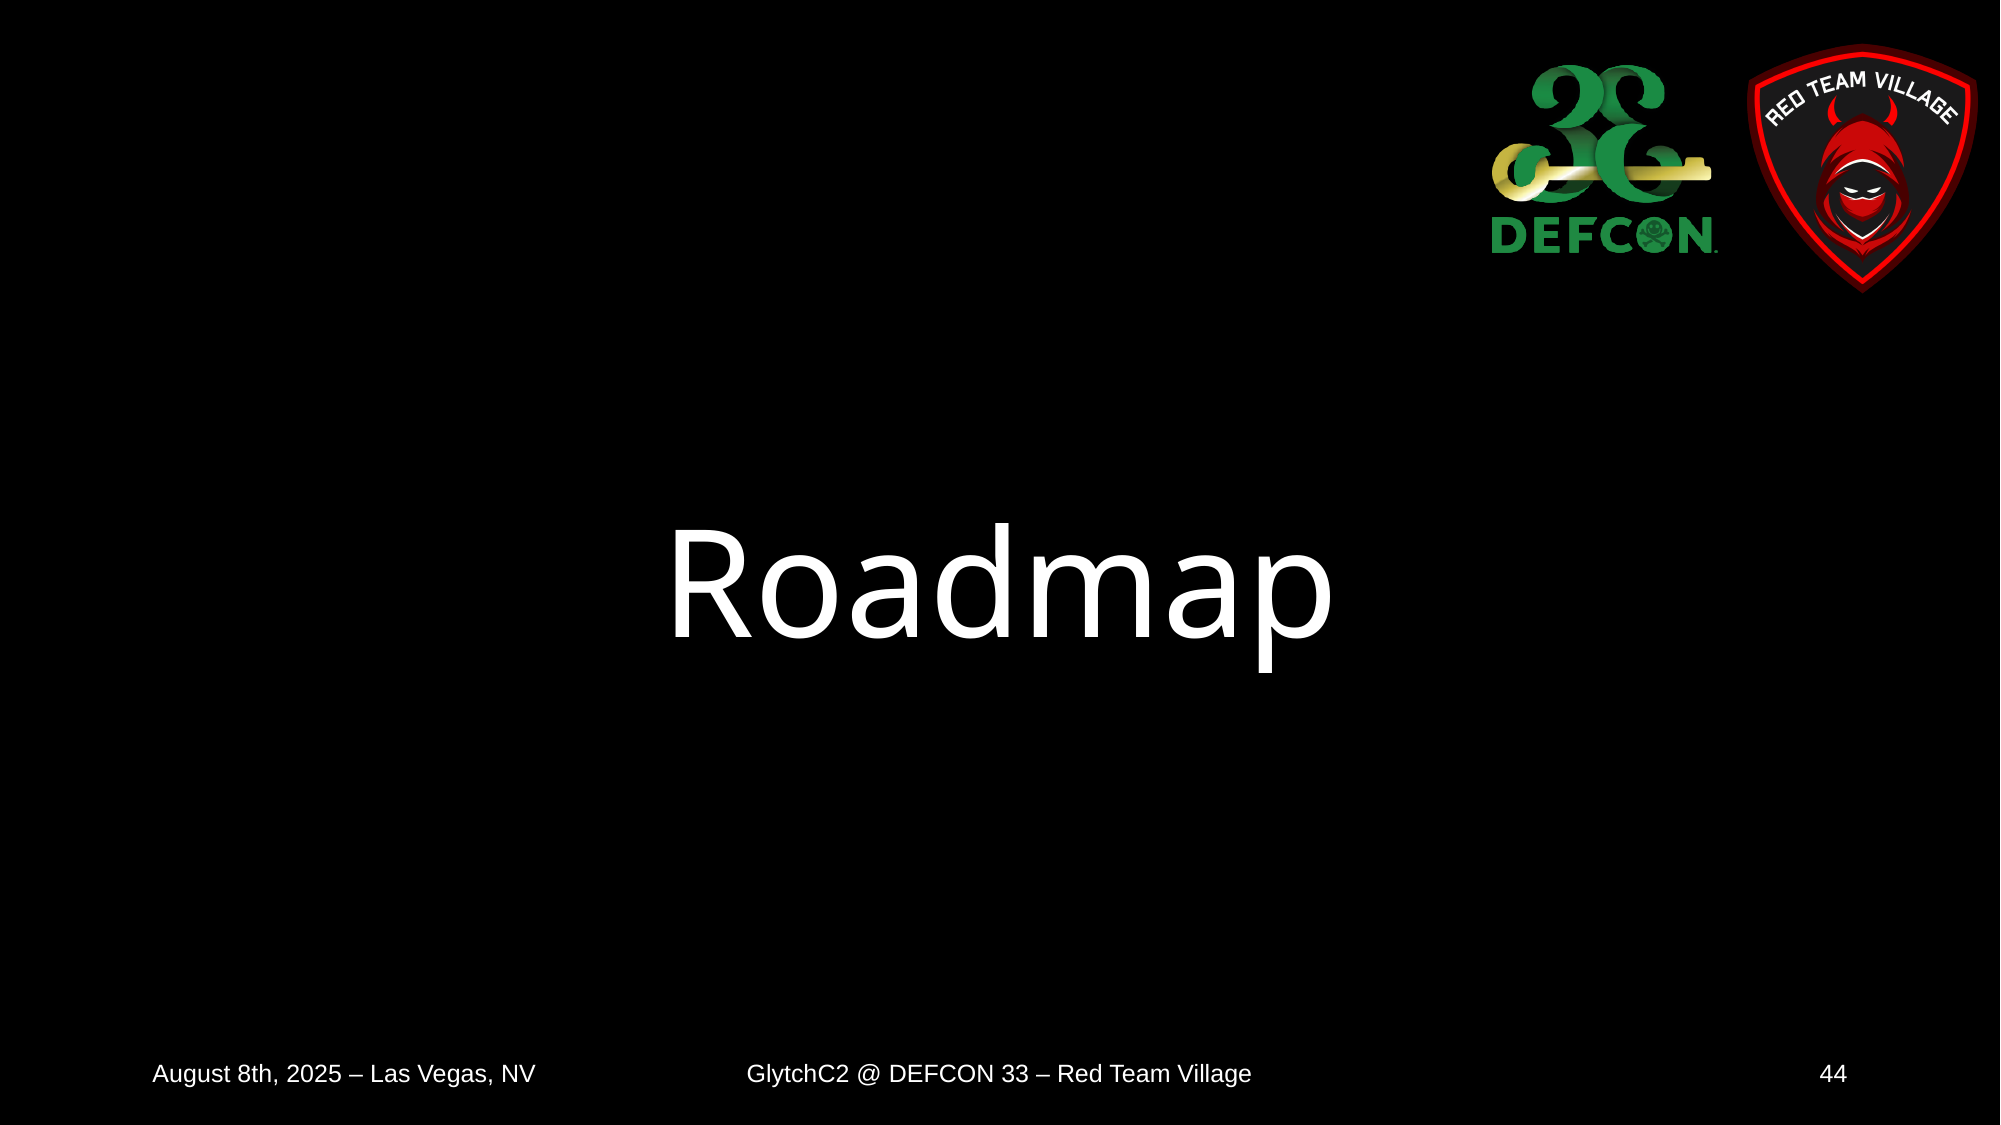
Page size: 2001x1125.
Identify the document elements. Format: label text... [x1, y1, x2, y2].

list Roadmap [137, 299, 1863, 1014]
picture [1482, 0, 2001, 356]
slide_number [137, 1042, 588, 1103]
footer GlytchC2 @ DEFCON 33 – Red Team Village [662, 1042, 1338, 1103]
slide_number 44 [1412, 1042, 1863, 1103]
